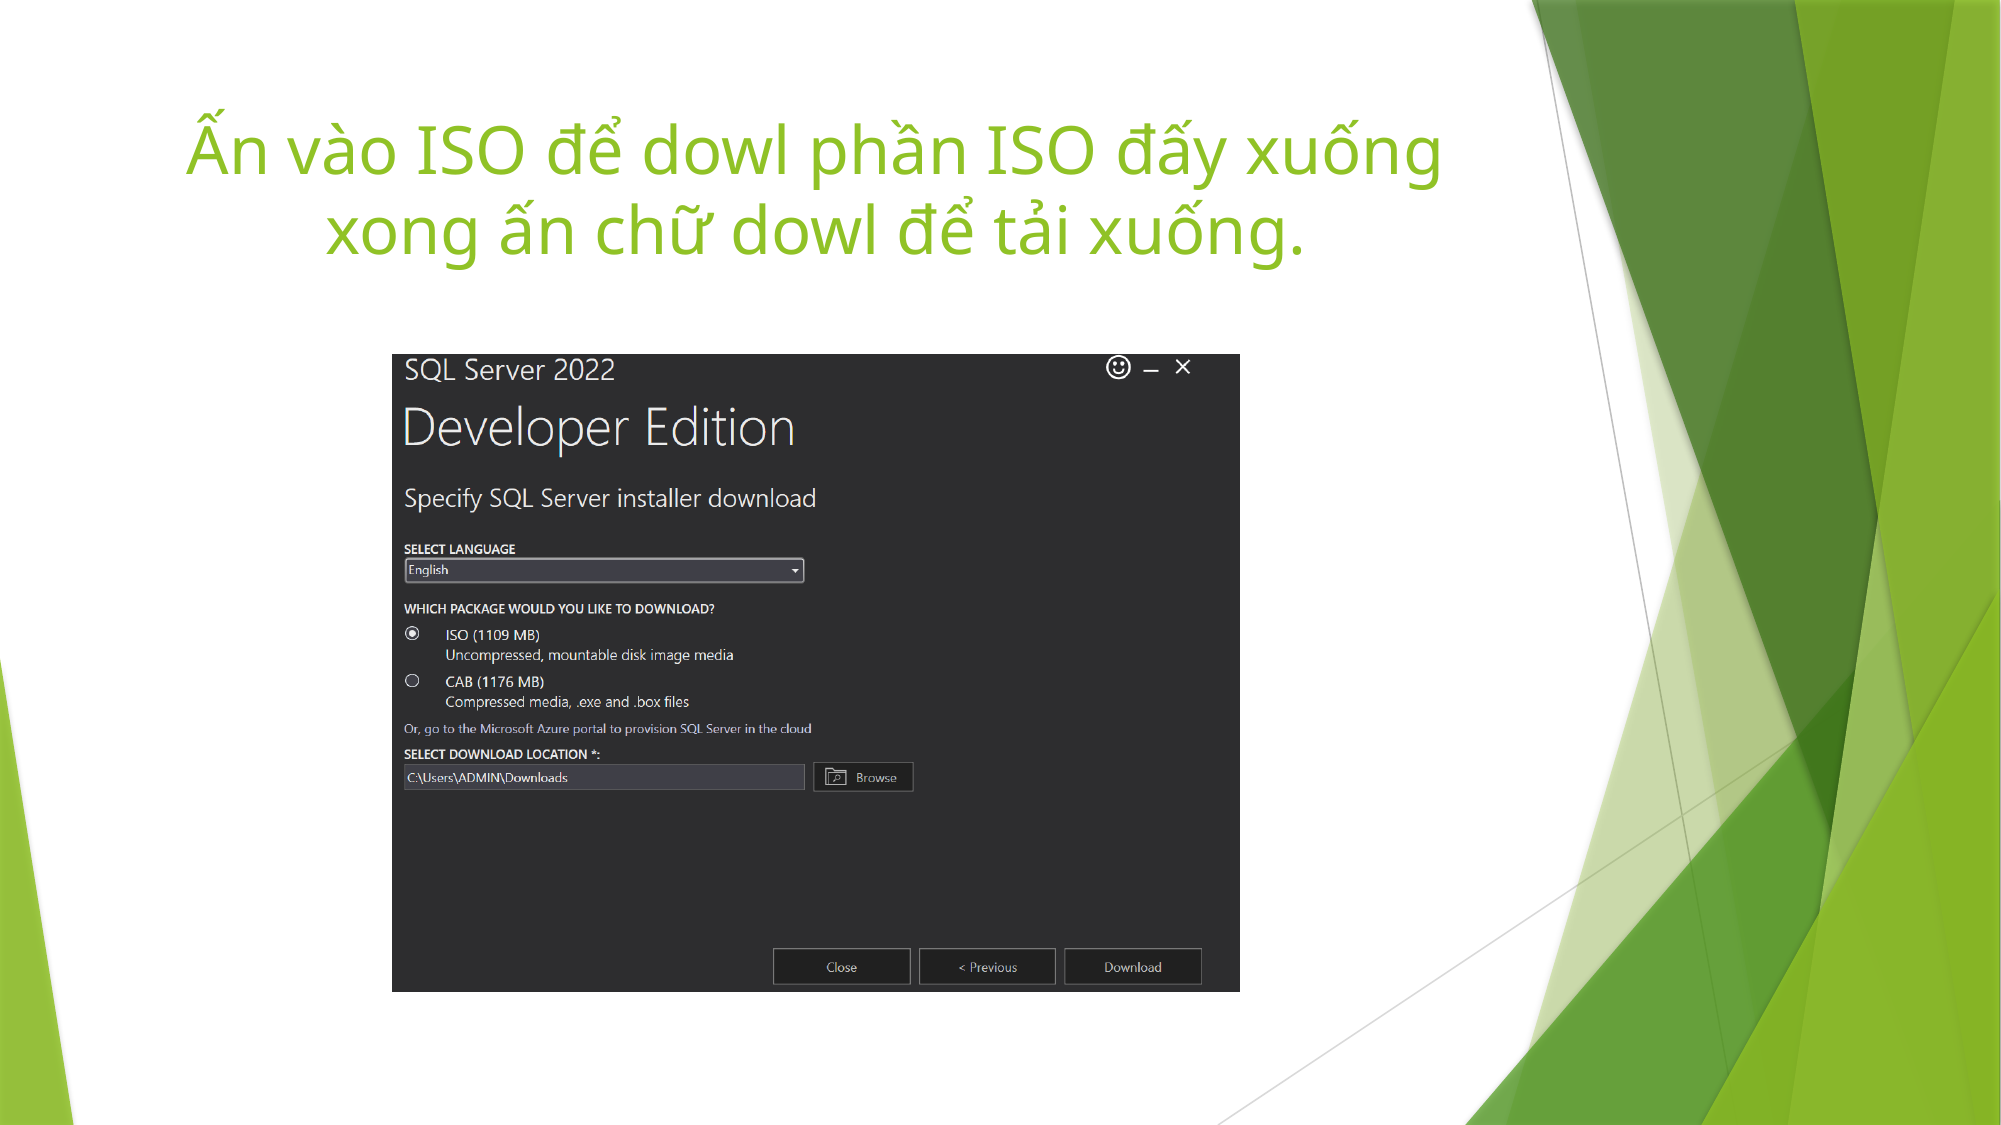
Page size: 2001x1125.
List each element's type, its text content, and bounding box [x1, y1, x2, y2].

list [392, 353, 1241, 992]
title Ấn vào ISO để dowl phần ISO đấy xuống xong ấn chữ dowl để tải xuống. [111, 99, 1522, 317]
